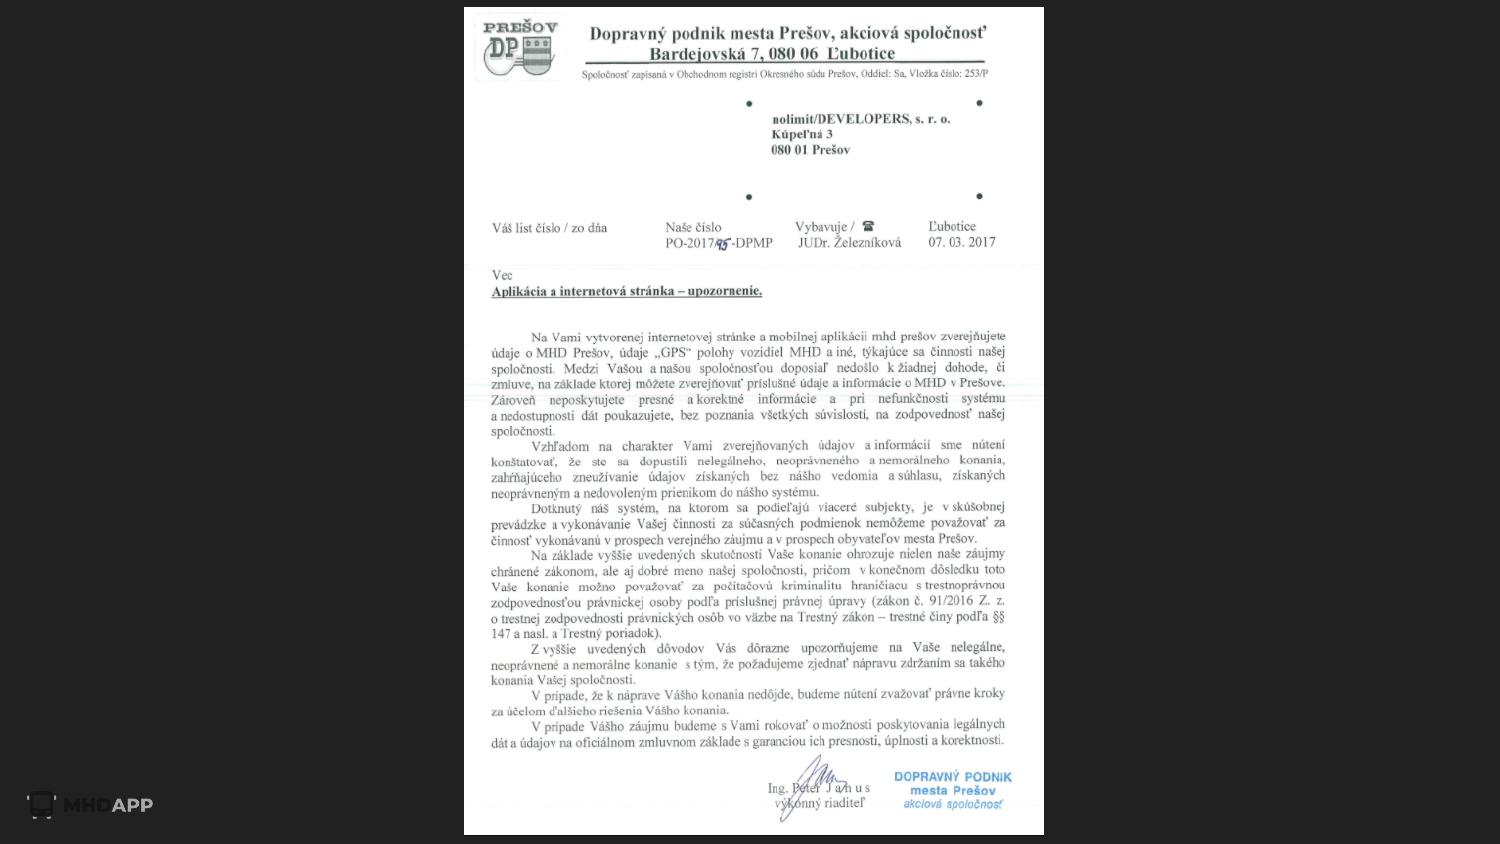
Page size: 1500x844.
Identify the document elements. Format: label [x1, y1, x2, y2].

picture [464, 7, 1044, 837]
picture [27, 791, 154, 819]
